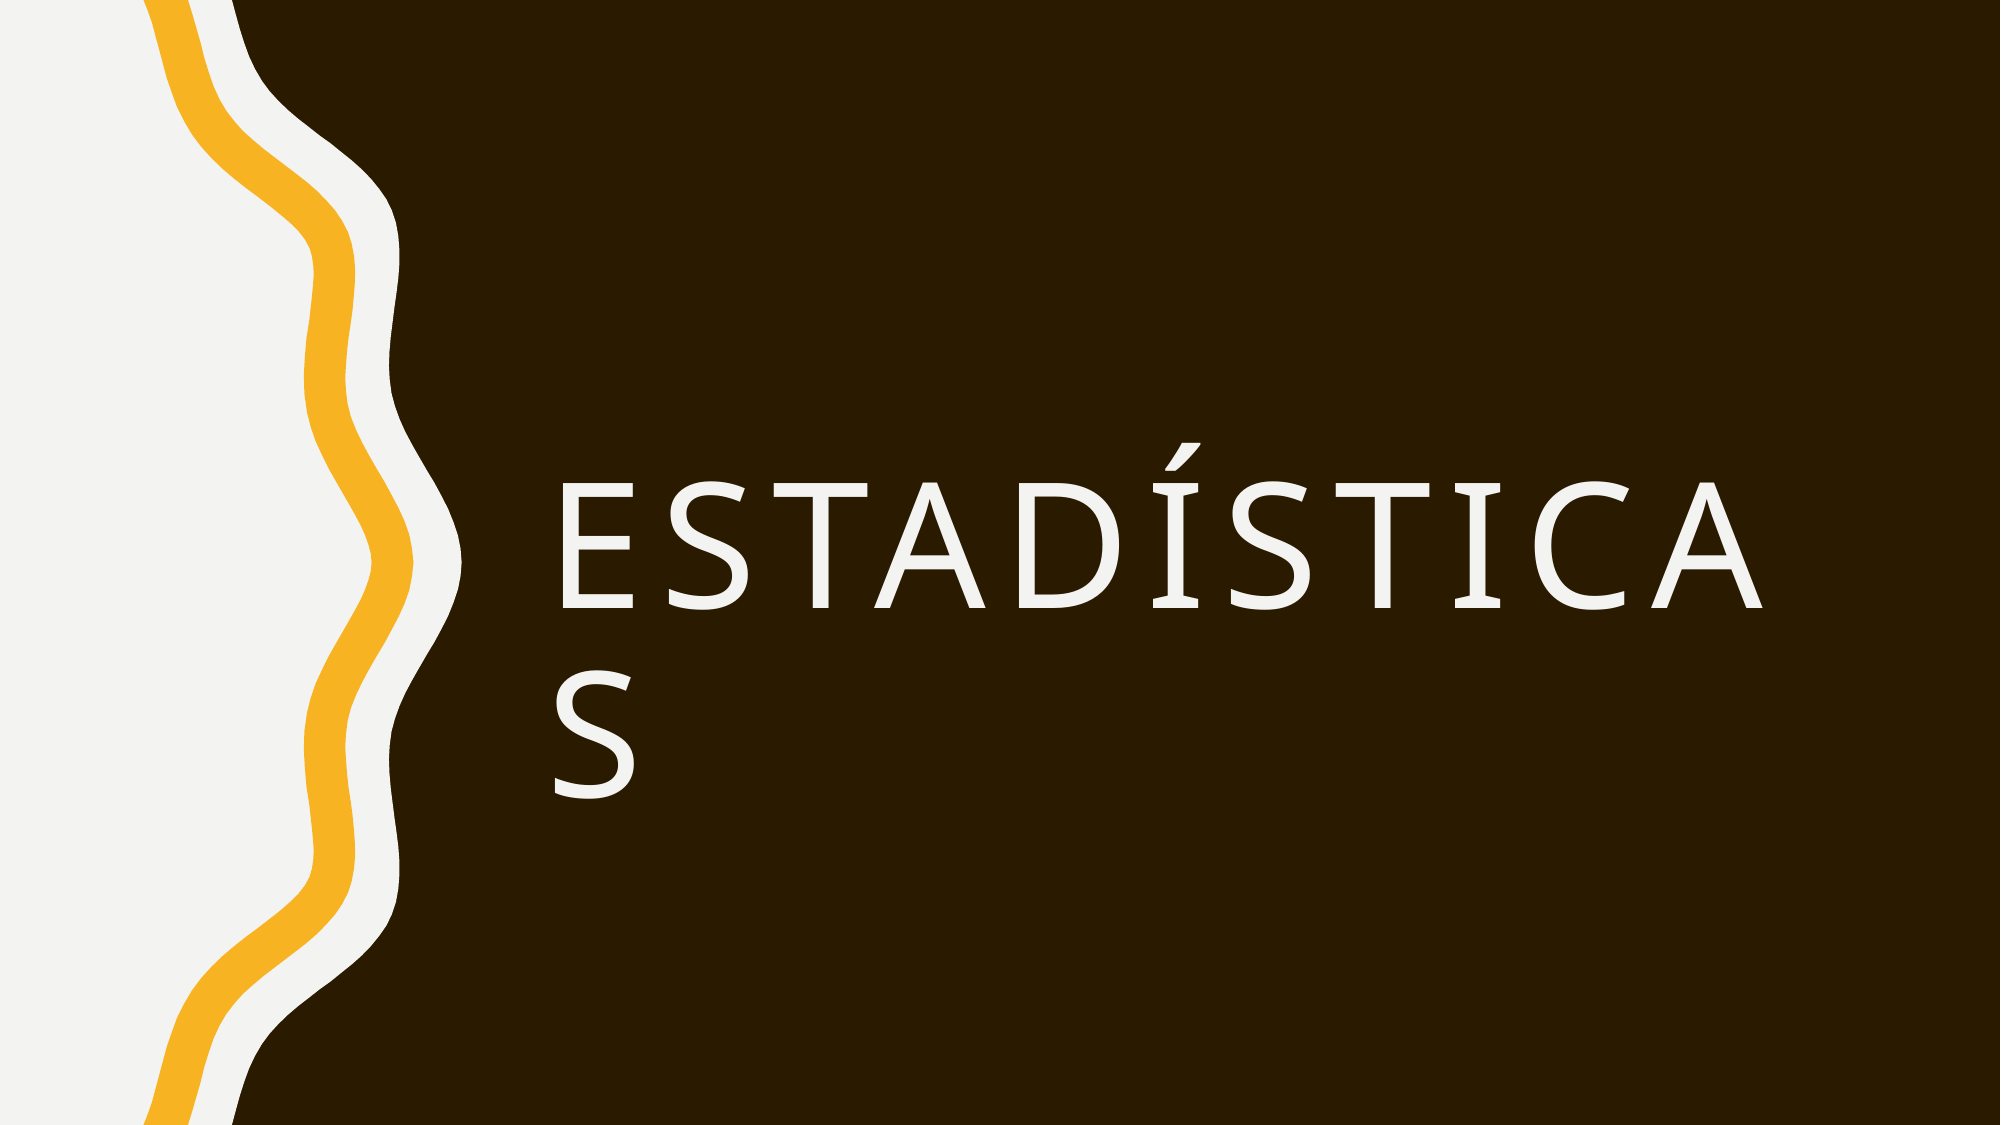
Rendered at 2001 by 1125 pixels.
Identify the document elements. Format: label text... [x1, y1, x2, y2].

title Estadísticas [531, 176, 1875, 843]
